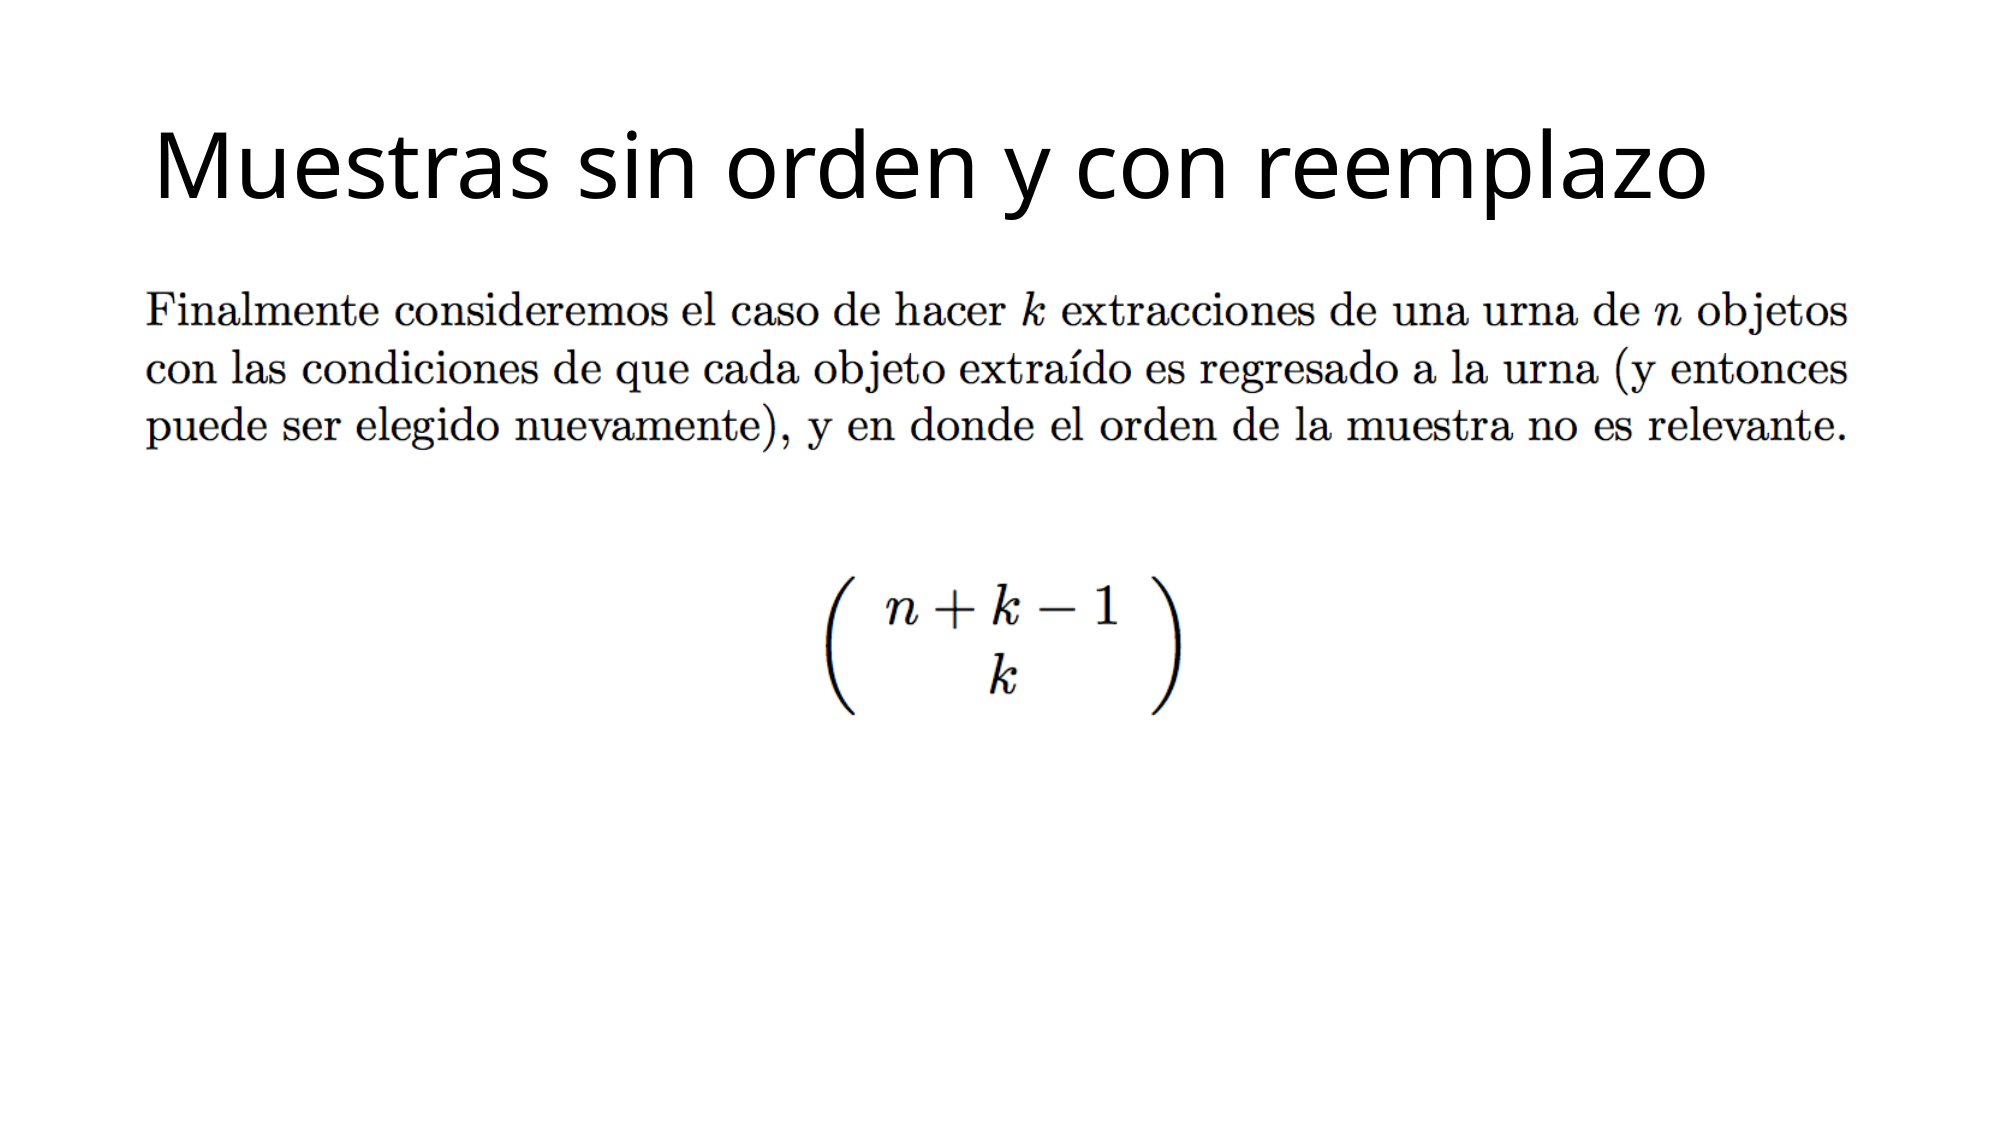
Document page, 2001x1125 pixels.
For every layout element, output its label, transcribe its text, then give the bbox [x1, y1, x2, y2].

picture [803, 561, 1195, 734]
title Muestras sin orden y con reemplazo [137, 59, 1863, 277]
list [137, 277, 1863, 456]
